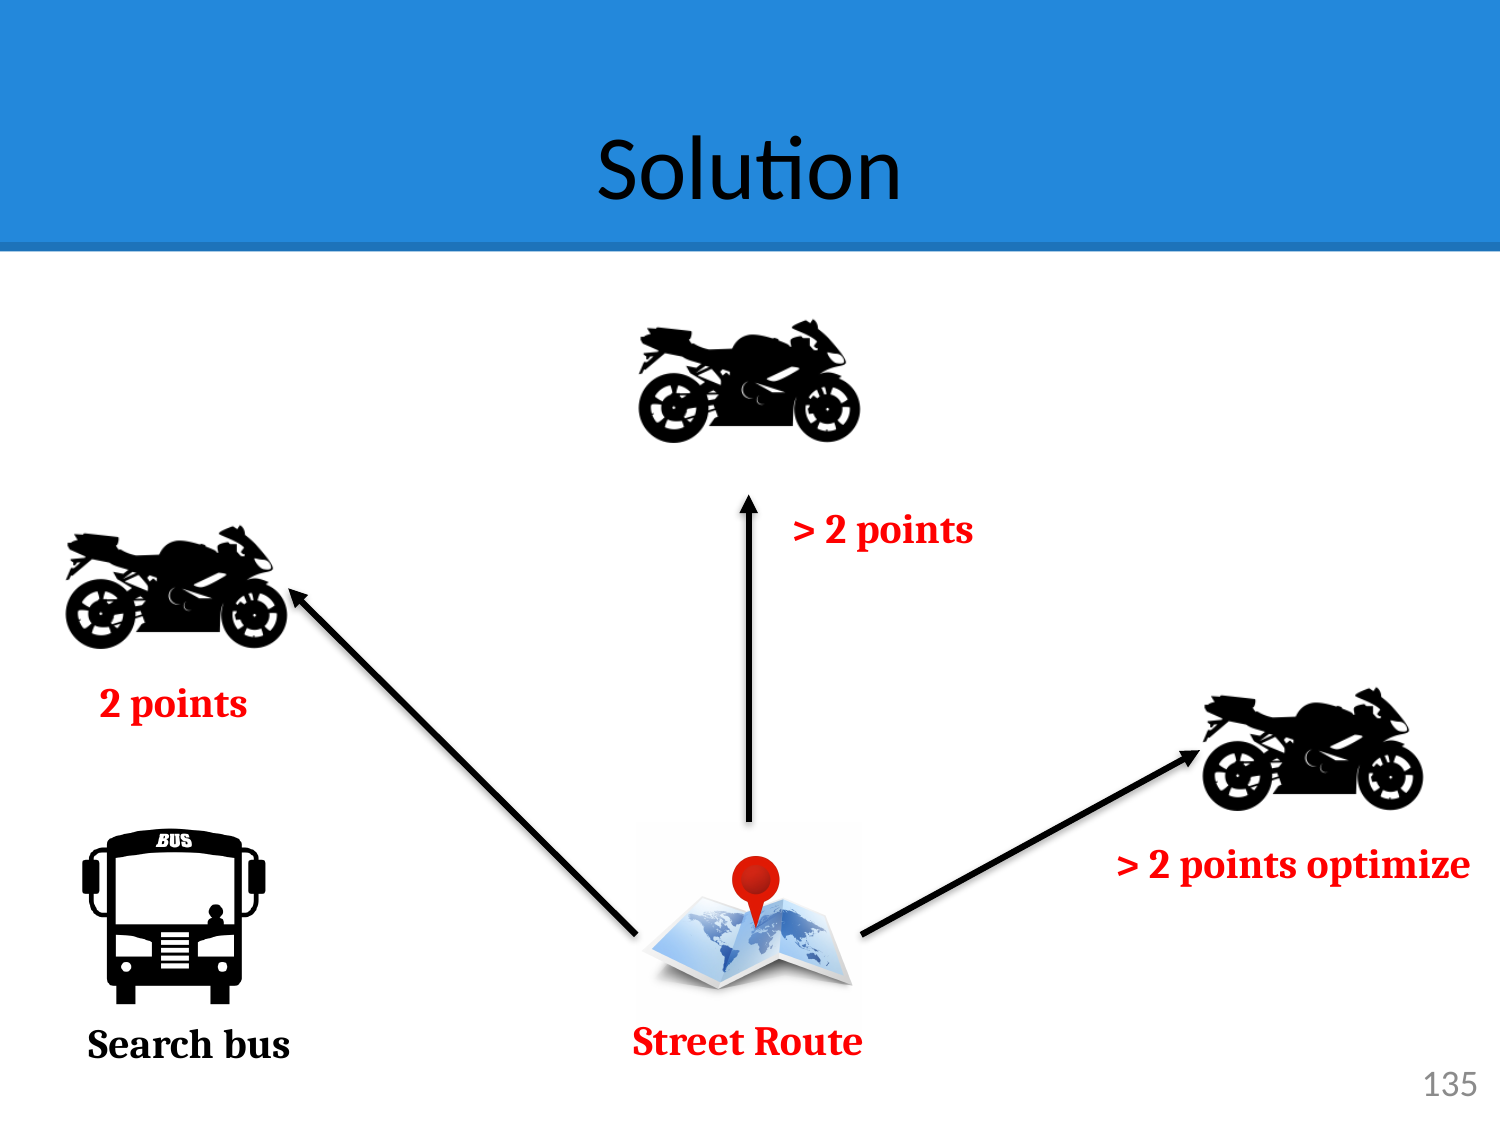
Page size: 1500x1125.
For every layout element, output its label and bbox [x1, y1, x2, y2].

text_box [84, 702, 264, 733]
picture [1199, 637, 1426, 863]
text_box [860, 749, 1487, 936]
picture [635, 269, 862, 495]
picture [635, 822, 862, 1048]
text_box [69, 588, 637, 1076]
text_box [618, 1006, 879, 1071]
text_box [776, 494, 989, 560]
picture [62, 475, 289, 702]
title [75, 45, 1425, 233]
slide_number [1403, 1038, 1494, 1125]
